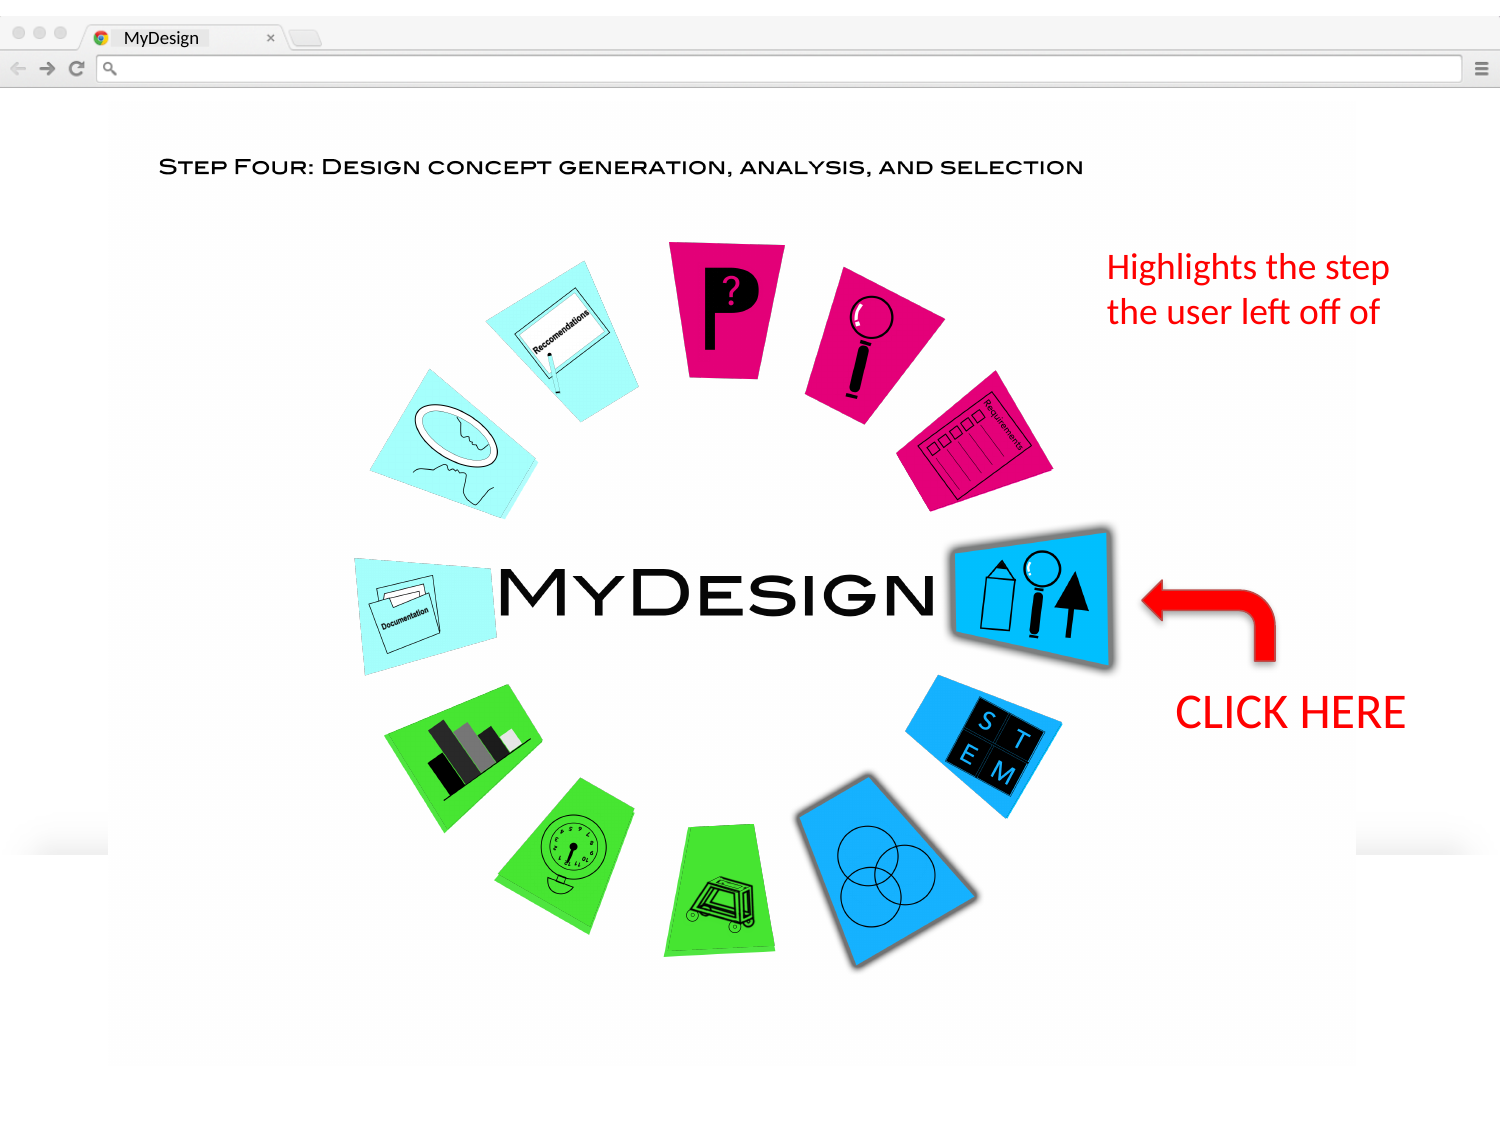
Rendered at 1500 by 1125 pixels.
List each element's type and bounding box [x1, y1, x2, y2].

text_box [0, 16, 1500, 855]
picture [108, 101, 1356, 1066]
